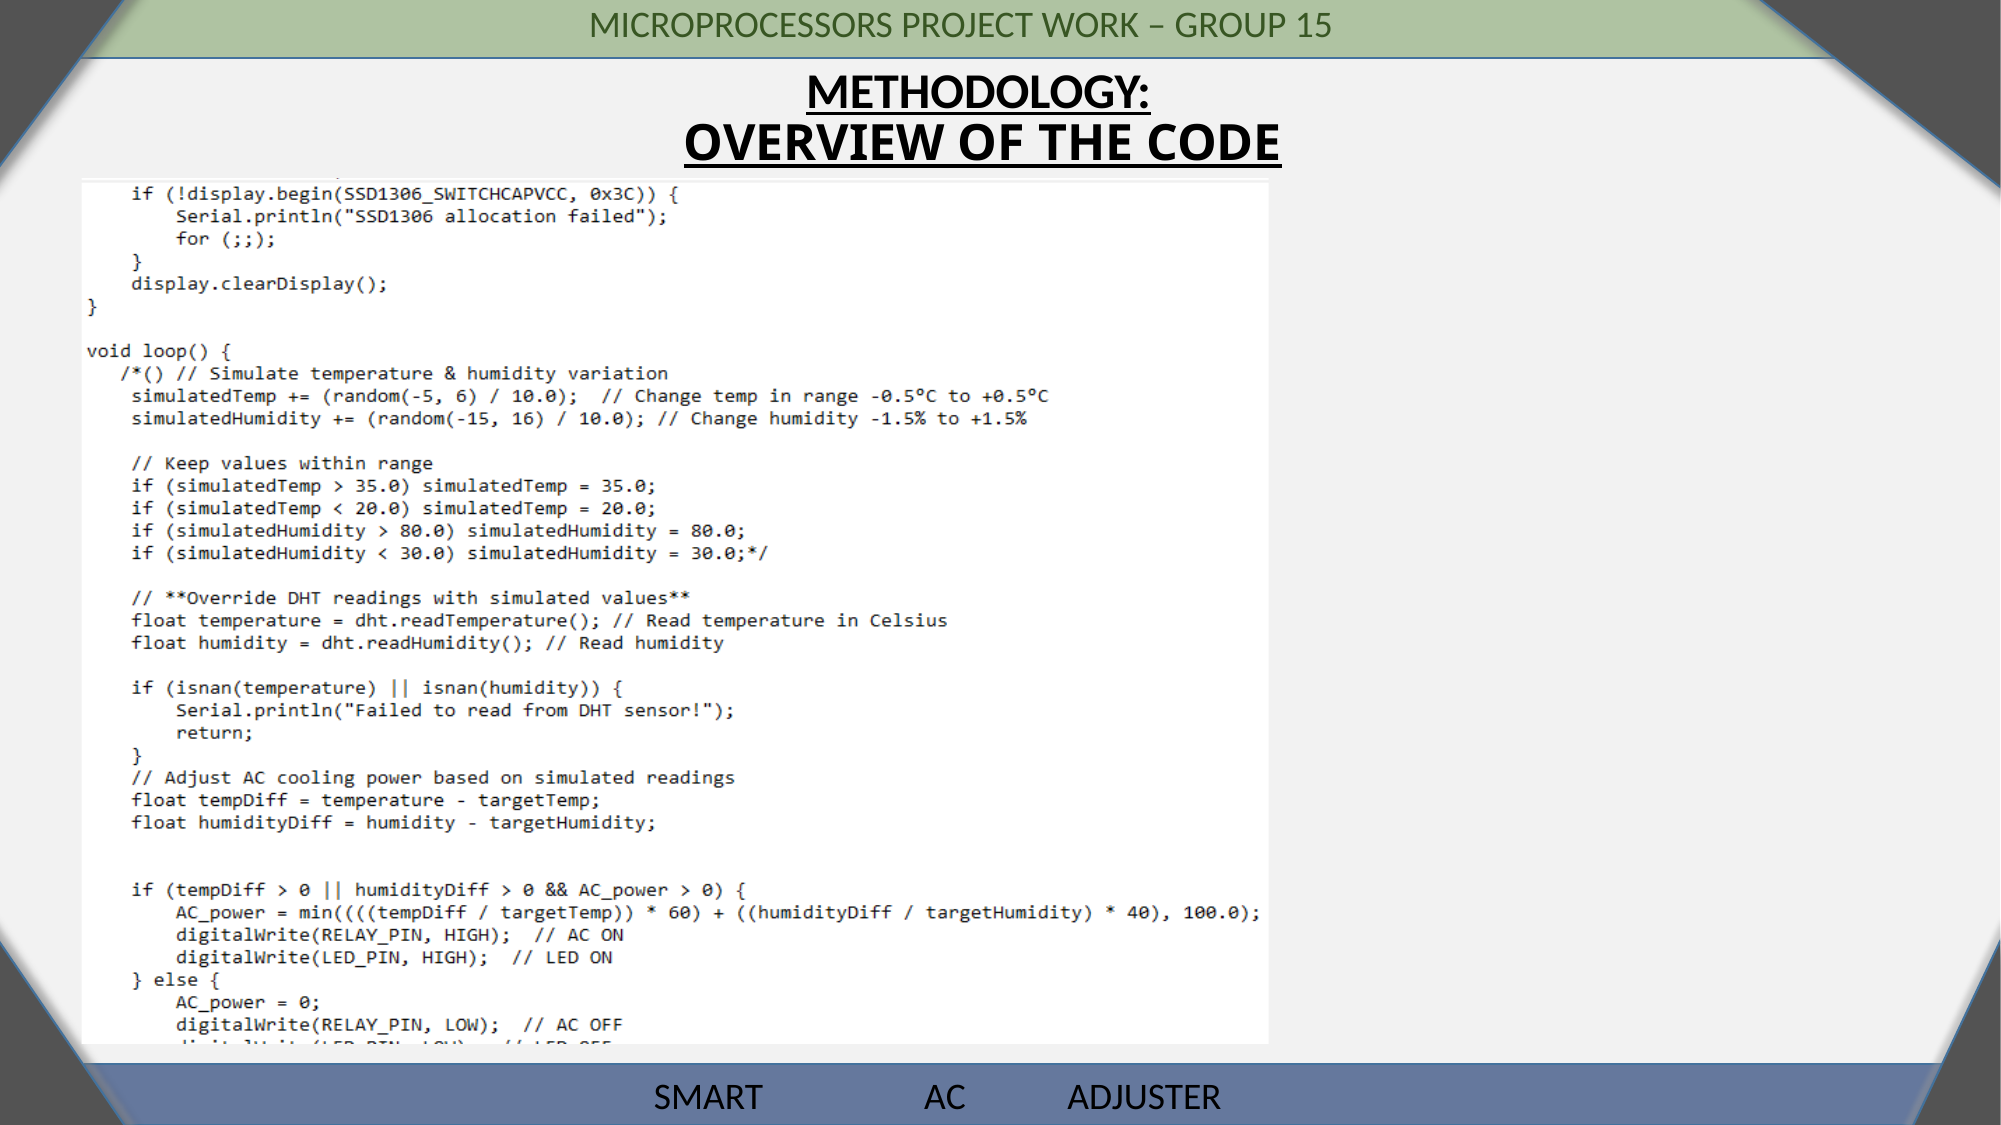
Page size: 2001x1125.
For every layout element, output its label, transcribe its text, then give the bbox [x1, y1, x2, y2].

picture [81, 178, 1269, 1044]
text_box OVERVIEW OF THE CODE [669, 102, 1297, 178]
text_box METHODOLOGY: [791, 51, 1175, 102]
text_box SMART AC ADJUSTER [639, 1064, 1572, 1125]
